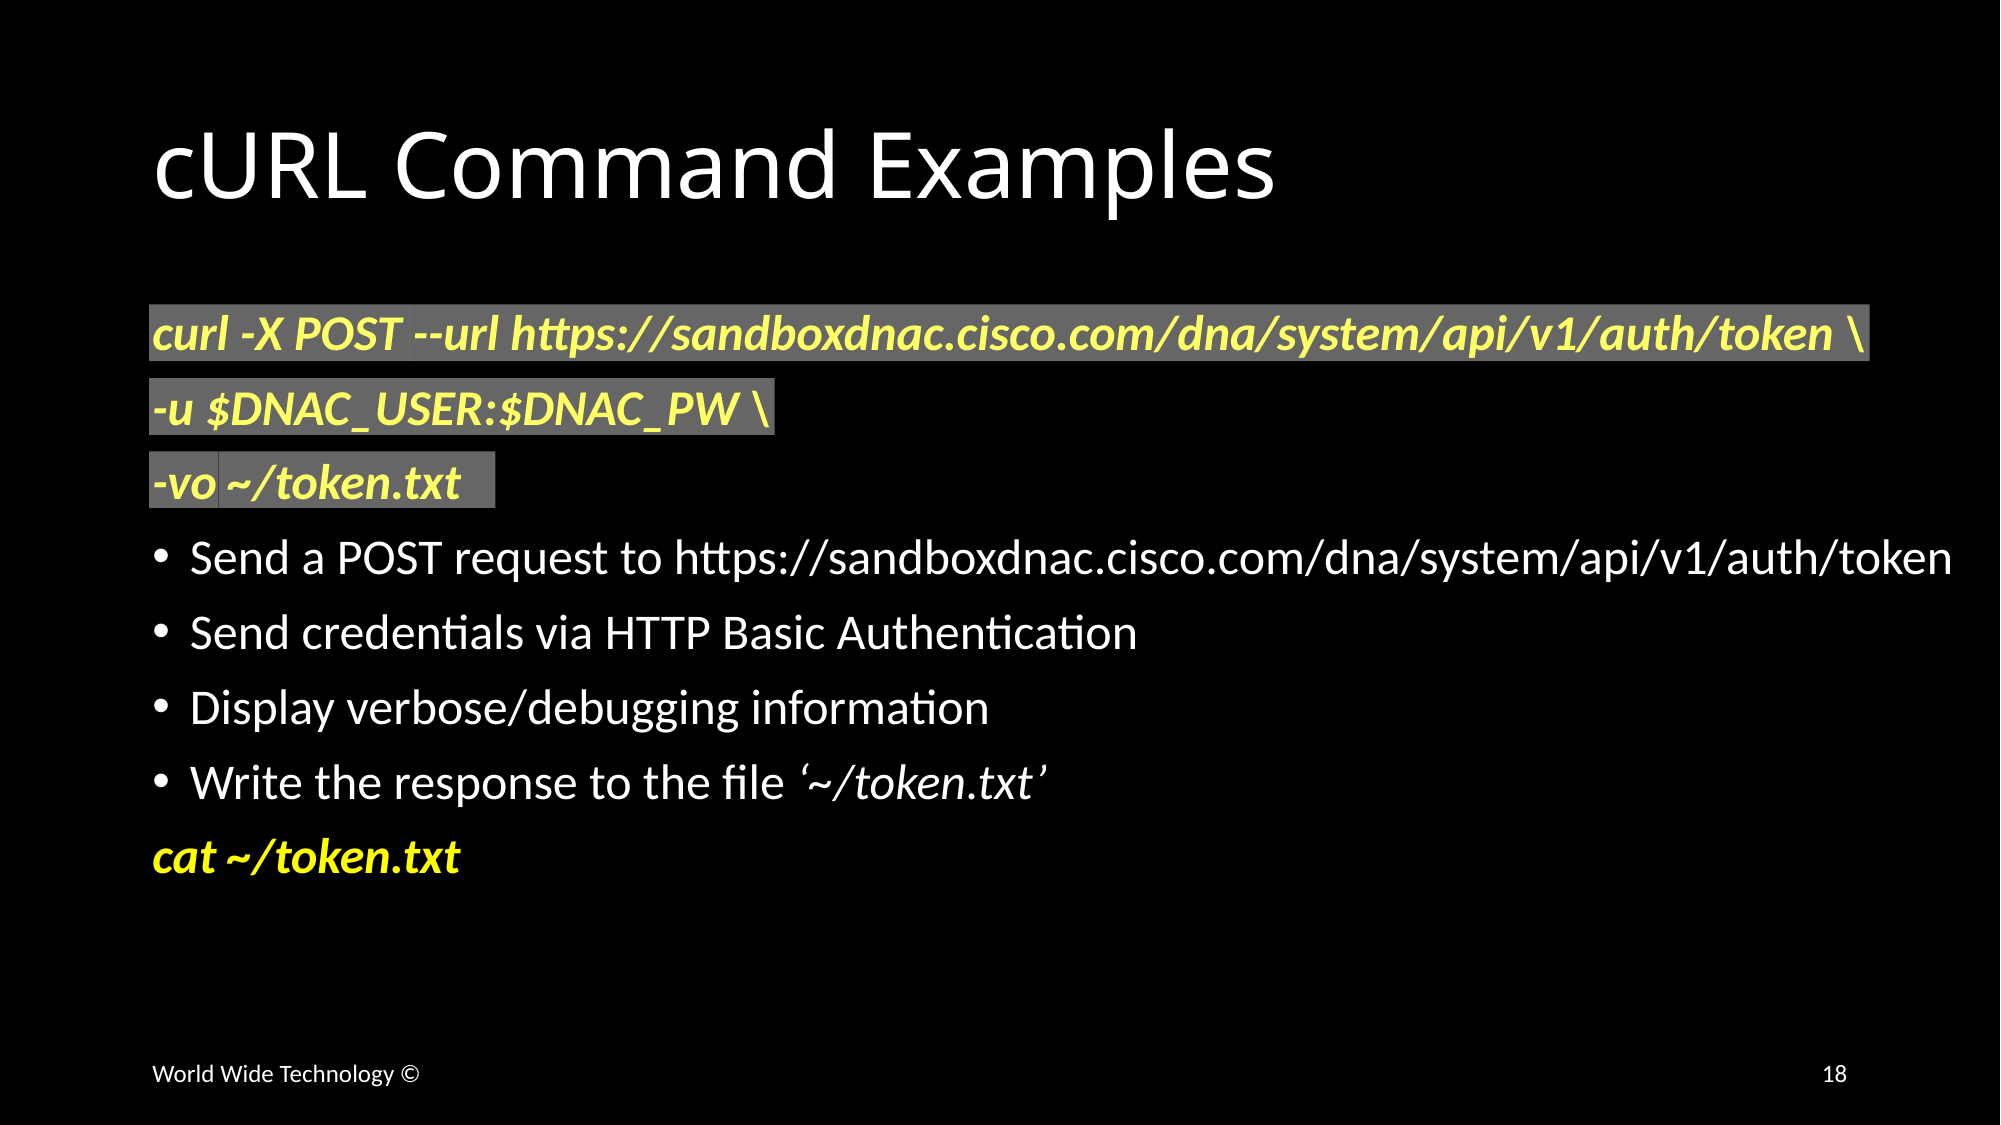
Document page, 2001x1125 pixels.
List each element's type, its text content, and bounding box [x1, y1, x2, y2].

text_box [148, 450, 189, 509]
title cURL Command Examples [137, 59, 1863, 278]
text_box [148, 377, 776, 436]
slide_number 18 [1412, 1042, 1863, 1103]
slide_number World Wide Technology © [137, 1042, 588, 1103]
text_box [189, 450, 219, 509]
text_box [411, 303, 1871, 362]
text_box [219, 450, 496, 509]
list curl -X POST --url https://sandboxdnac.cisco.com/dna/system/api/v1/auth/token \ -u $DNAC_USER:$DNAC_PW \ -vo ~/token.txt Send a POST request to https://sandboxdnac.cisco.com/dna/system/api/v1/auth/token Send credentials via HTTP Basic Authentication Display verbose/debugging information Write the response to the file ‘~/token.txt’ cat ~/token.txt [137, 299, 1975, 1014]
text_box [148, 303, 411, 362]
